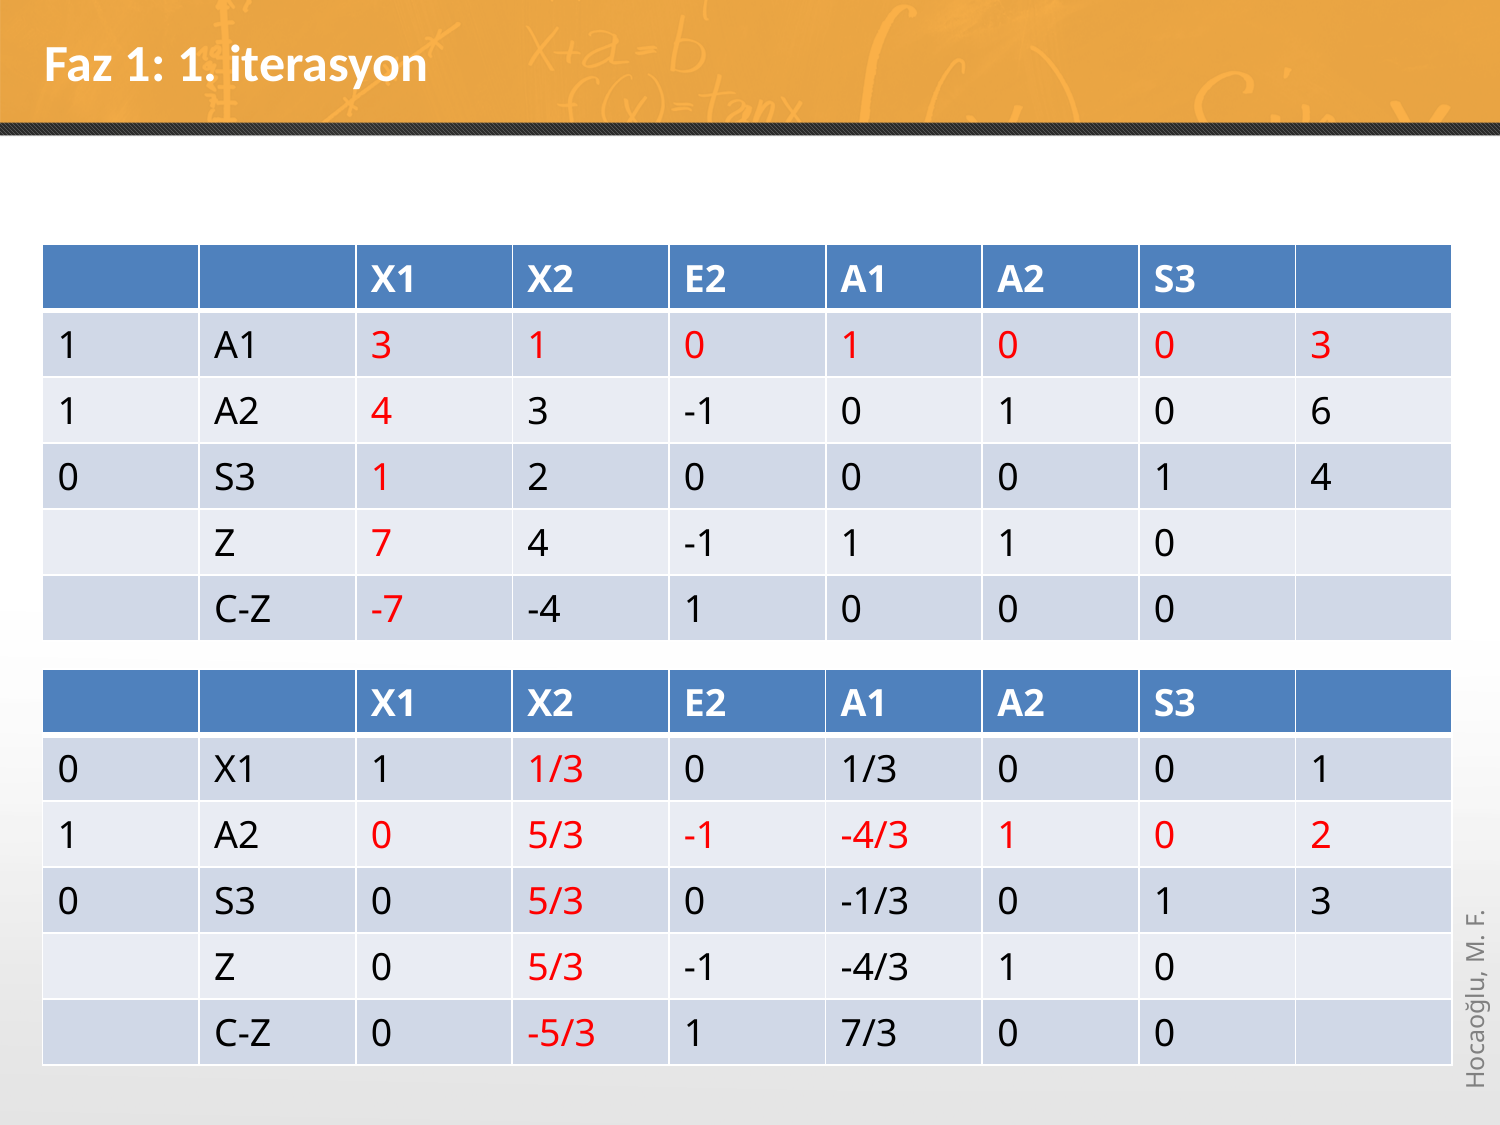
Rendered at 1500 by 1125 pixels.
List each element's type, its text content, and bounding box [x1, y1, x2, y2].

table_cell 3 [357, 313, 512, 376]
table_header E2 [670, 670, 825, 732]
table_cell 0 [983, 444, 1138, 508]
table_header [43, 245, 198, 308]
table_cell -5/3 [513, 1000, 668, 1064]
table_cell 0 [1140, 1000, 1295, 1064]
table_header [200, 245, 355, 308]
table_cell -4 [513, 576, 668, 640]
table_cell 1 [670, 576, 825, 640]
table_cell S3 [200, 868, 355, 932]
table_cell 0 [43, 444, 198, 508]
table_cell 0 [1140, 510, 1295, 574]
table_cell 1 [670, 1000, 825, 1064]
table_cell 0 [827, 576, 981, 640]
table_header X2 [513, 245, 668, 308]
table_cell 1 [827, 510, 981, 574]
table_cell 0 [827, 378, 981, 442]
table_cell 7/3 [826, 1000, 981, 1064]
table_cell C-Z [200, 576, 355, 640]
table_cell [1296, 576, 1451, 640]
table_cell 1/3 [513, 738, 668, 800]
table_cell 1 [983, 802, 1138, 866]
table_cell 4 [357, 378, 512, 442]
table_cell 0 [1140, 738, 1295, 800]
table_header [1296, 245, 1451, 308]
table_cell 0 [983, 1000, 1138, 1064]
table_cell 1 [1296, 738, 1451, 800]
table_cell -7 [357, 576, 512, 640]
table_cell 6 [1296, 378, 1451, 442]
table_header A1 [827, 245, 981, 308]
table_cell 4 [513, 510, 668, 574]
table_cell 0 [43, 868, 198, 932]
table_cell A1 [200, 313, 355, 376]
table_cell -1 [670, 510, 825, 574]
table_cell 3 [513, 378, 668, 442]
table_cell [1296, 510, 1451, 574]
table_cell 0 [983, 313, 1138, 376]
table_cell 1 [983, 378, 1138, 442]
table_header A2 [983, 670, 1138, 732]
table_cell 1/3 [826, 738, 981, 800]
table_cell 1 [827, 313, 981, 376]
table_cell 0 [670, 444, 825, 508]
table_header S3 [1140, 245, 1295, 308]
table_cell 0 [670, 868, 825, 932]
table_header E2 [670, 245, 825, 308]
table_cell -4/3 [826, 934, 981, 998]
table_header [1296, 670, 1451, 732]
table_cell 0 [983, 738, 1138, 800]
table_cell 1 [43, 313, 198, 376]
table_cell 0 [43, 738, 198, 800]
table_cell S3 [200, 444, 355, 508]
table_cell 5/3 [513, 868, 668, 932]
table_cell 7 [357, 510, 512, 574]
table_cell 1 [357, 738, 511, 800]
table_cell [1296, 1000, 1451, 1064]
table_cell [43, 934, 198, 998]
table_cell 0 [357, 1000, 511, 1064]
table_cell 2 [513, 444, 668, 508]
table_header A2 [983, 245, 1138, 308]
table_header [43, 670, 198, 732]
table_header [200, 670, 355, 732]
table_cell A2 [200, 378, 355, 442]
table_cell X1 [200, 738, 355, 800]
table_cell 3 [1296, 313, 1451, 376]
table_cell 0 [670, 313, 825, 376]
table_cell 1 [513, 313, 668, 376]
table_cell [1296, 934, 1451, 998]
table_cell A2 [200, 802, 355, 866]
table_cell -1 [670, 802, 825, 866]
table_header A1 [826, 670, 981, 732]
table_cell Z [200, 934, 355, 998]
table_cell -1 [670, 378, 825, 442]
table_cell 0 [1140, 313, 1295, 376]
table_cell 5/3 [513, 934, 668, 998]
table_header S3 [1140, 670, 1295, 732]
table_cell 0 [357, 868, 511, 932]
table_cell 4 [1296, 444, 1451, 508]
table_cell 1 [983, 510, 1138, 574]
table_cell 0 [983, 576, 1138, 640]
table_cell 1 [43, 802, 198, 866]
table_cell 1 [983, 934, 1138, 998]
table_cell [43, 576, 198, 640]
table_cell -1/3 [826, 868, 981, 932]
table_cell [43, 1000, 198, 1064]
table_cell 2 [1296, 802, 1451, 866]
table_cell 1 [357, 444, 512, 508]
table_cell [43, 510, 198, 574]
table_cell 0 [1140, 576, 1295, 640]
table_cell 1 [1140, 444, 1295, 508]
table_header X1 [357, 245, 512, 308]
table_header X1 [357, 670, 511, 732]
table_cell 1 [1140, 868, 1295, 932]
table_cell -4/3 [826, 802, 981, 866]
table_cell 5/3 [513, 802, 668, 866]
table_cell 0 [357, 934, 511, 998]
table_cell 0 [827, 444, 981, 508]
table_cell -1 [670, 934, 825, 998]
title Faz 1: 1. iterasyon [29, 0, 1287, 126]
table_cell 0 [983, 868, 1138, 932]
picture [0, 0, 1500, 1125]
table_cell 3 [1296, 868, 1451, 932]
table_cell 0 [1140, 934, 1295, 998]
table_cell 0 [1140, 378, 1295, 442]
table_cell 0 [670, 738, 825, 800]
table_cell C-Z [200, 1000, 355, 1064]
table_cell 1 [43, 378, 198, 442]
table_header X2 [513, 670, 668, 732]
table_cell Z [200, 510, 355, 574]
table_cell 0 [1140, 802, 1295, 866]
table_cell 0 [357, 802, 511, 866]
